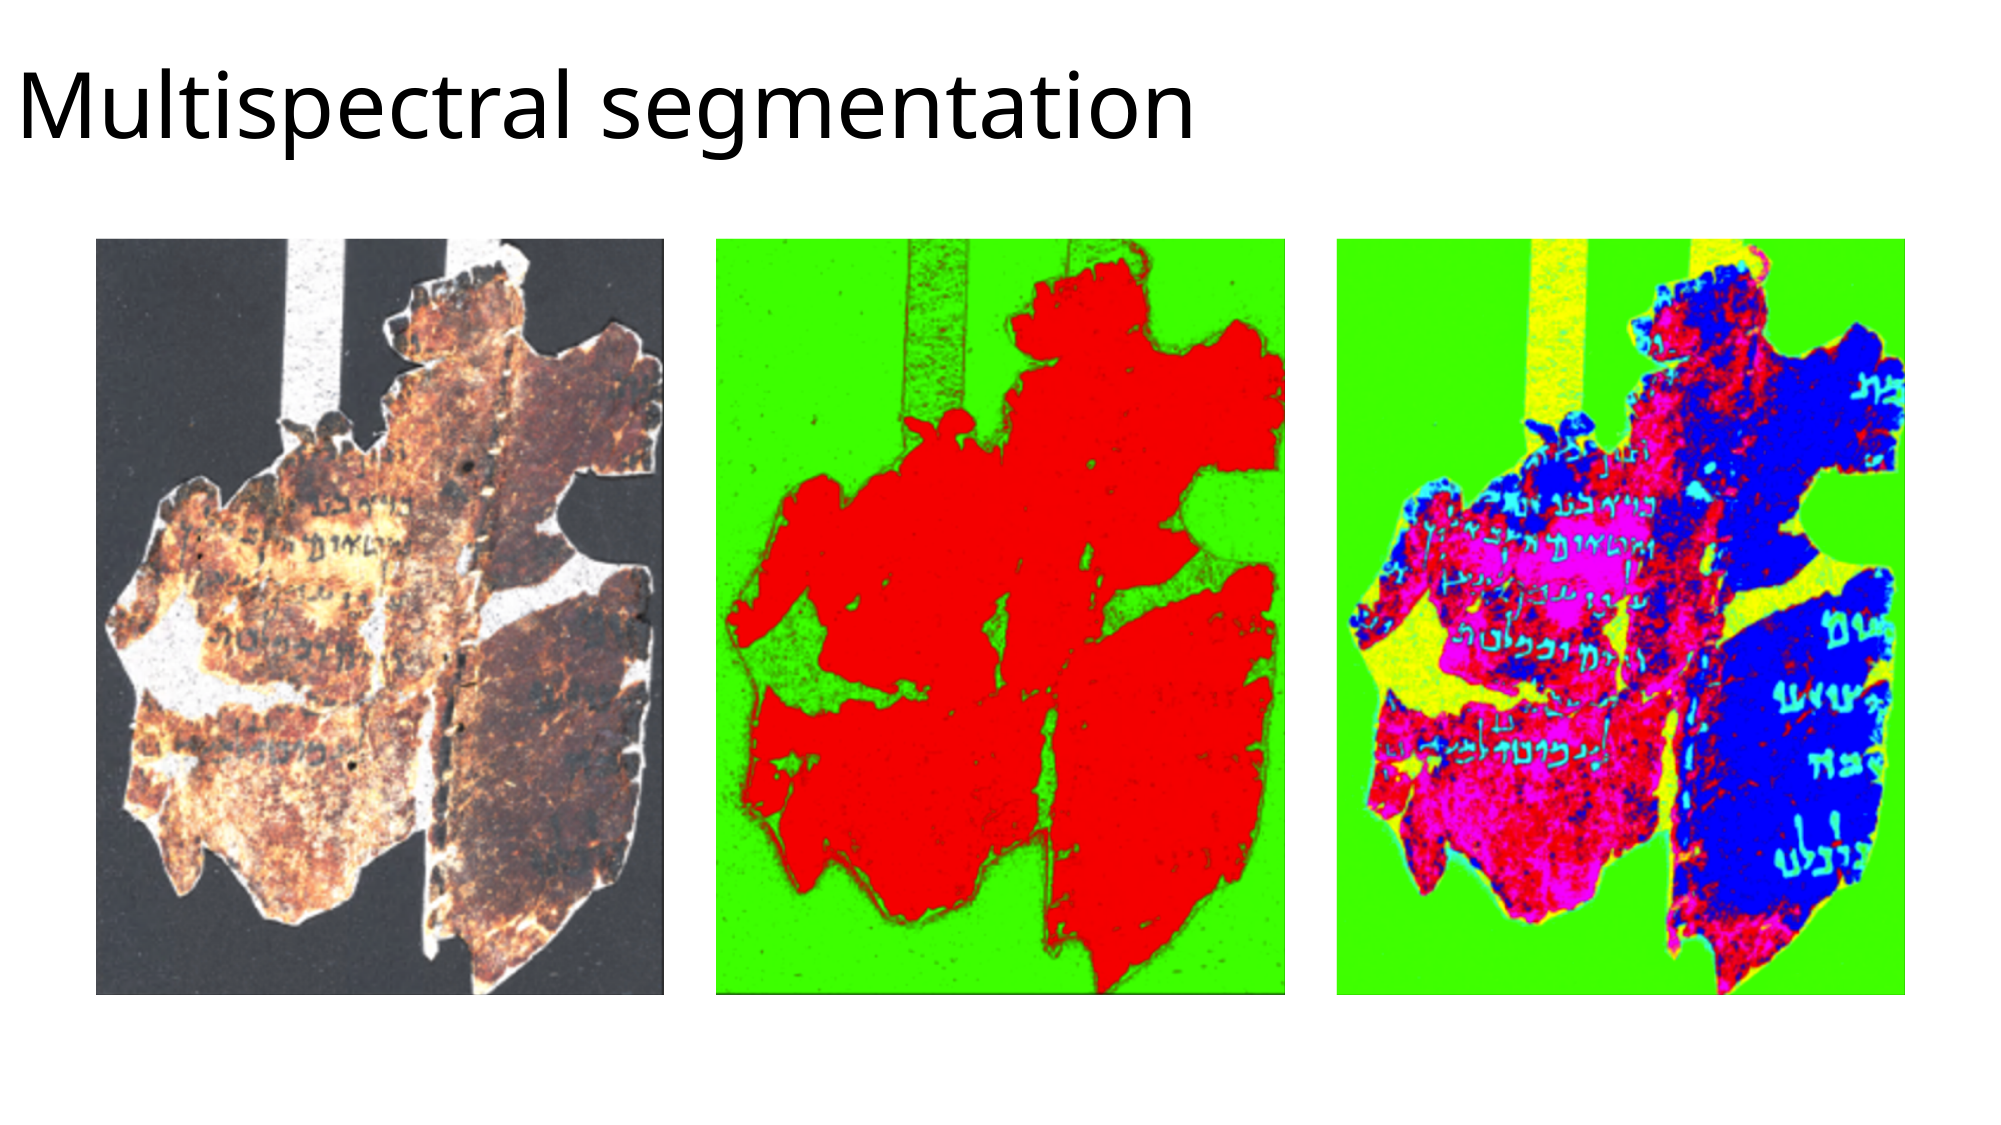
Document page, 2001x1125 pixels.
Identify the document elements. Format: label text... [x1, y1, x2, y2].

picture [1, 239, 1999, 994]
title Multispectral segmentation [0, 0, 1725, 218]
